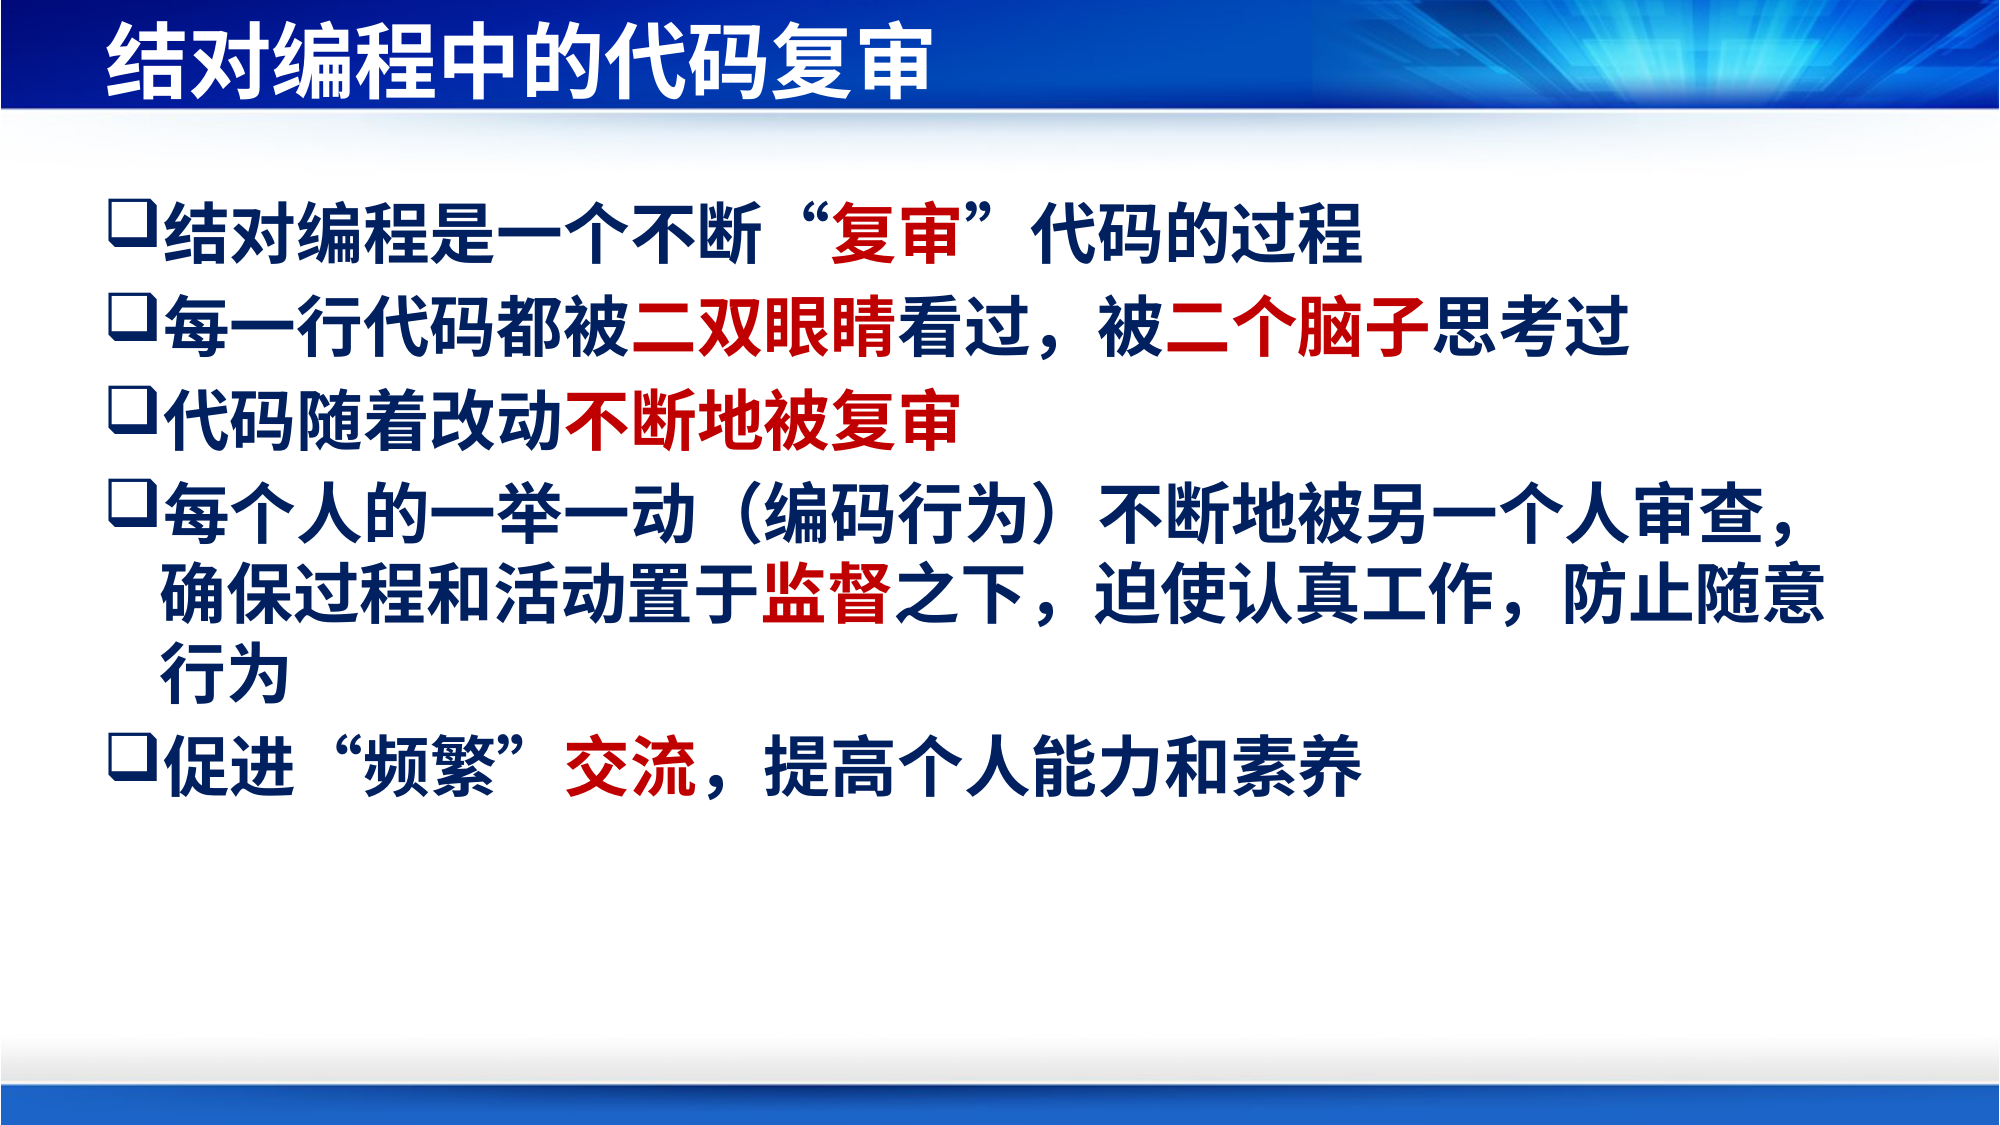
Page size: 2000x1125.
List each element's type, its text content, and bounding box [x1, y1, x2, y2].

title 结对编程中的代码复审 [90, 1, 1880, 118]
picture [1, 0, 1999, 1125]
list 结对编程是一个不断“复审”代码的过程 每一行代码都被二双眼睛看过，被二个脑子思考过 代码随着改动不断地被复审 每个人的一举一动（编码行为）不断地被另一个人审查，确保过程和活动置于监督之下，迫使认真工作，防止随意行为 促进“频繁”交流，提高个人能力和素养 [88, 184, 1880, 1012]
